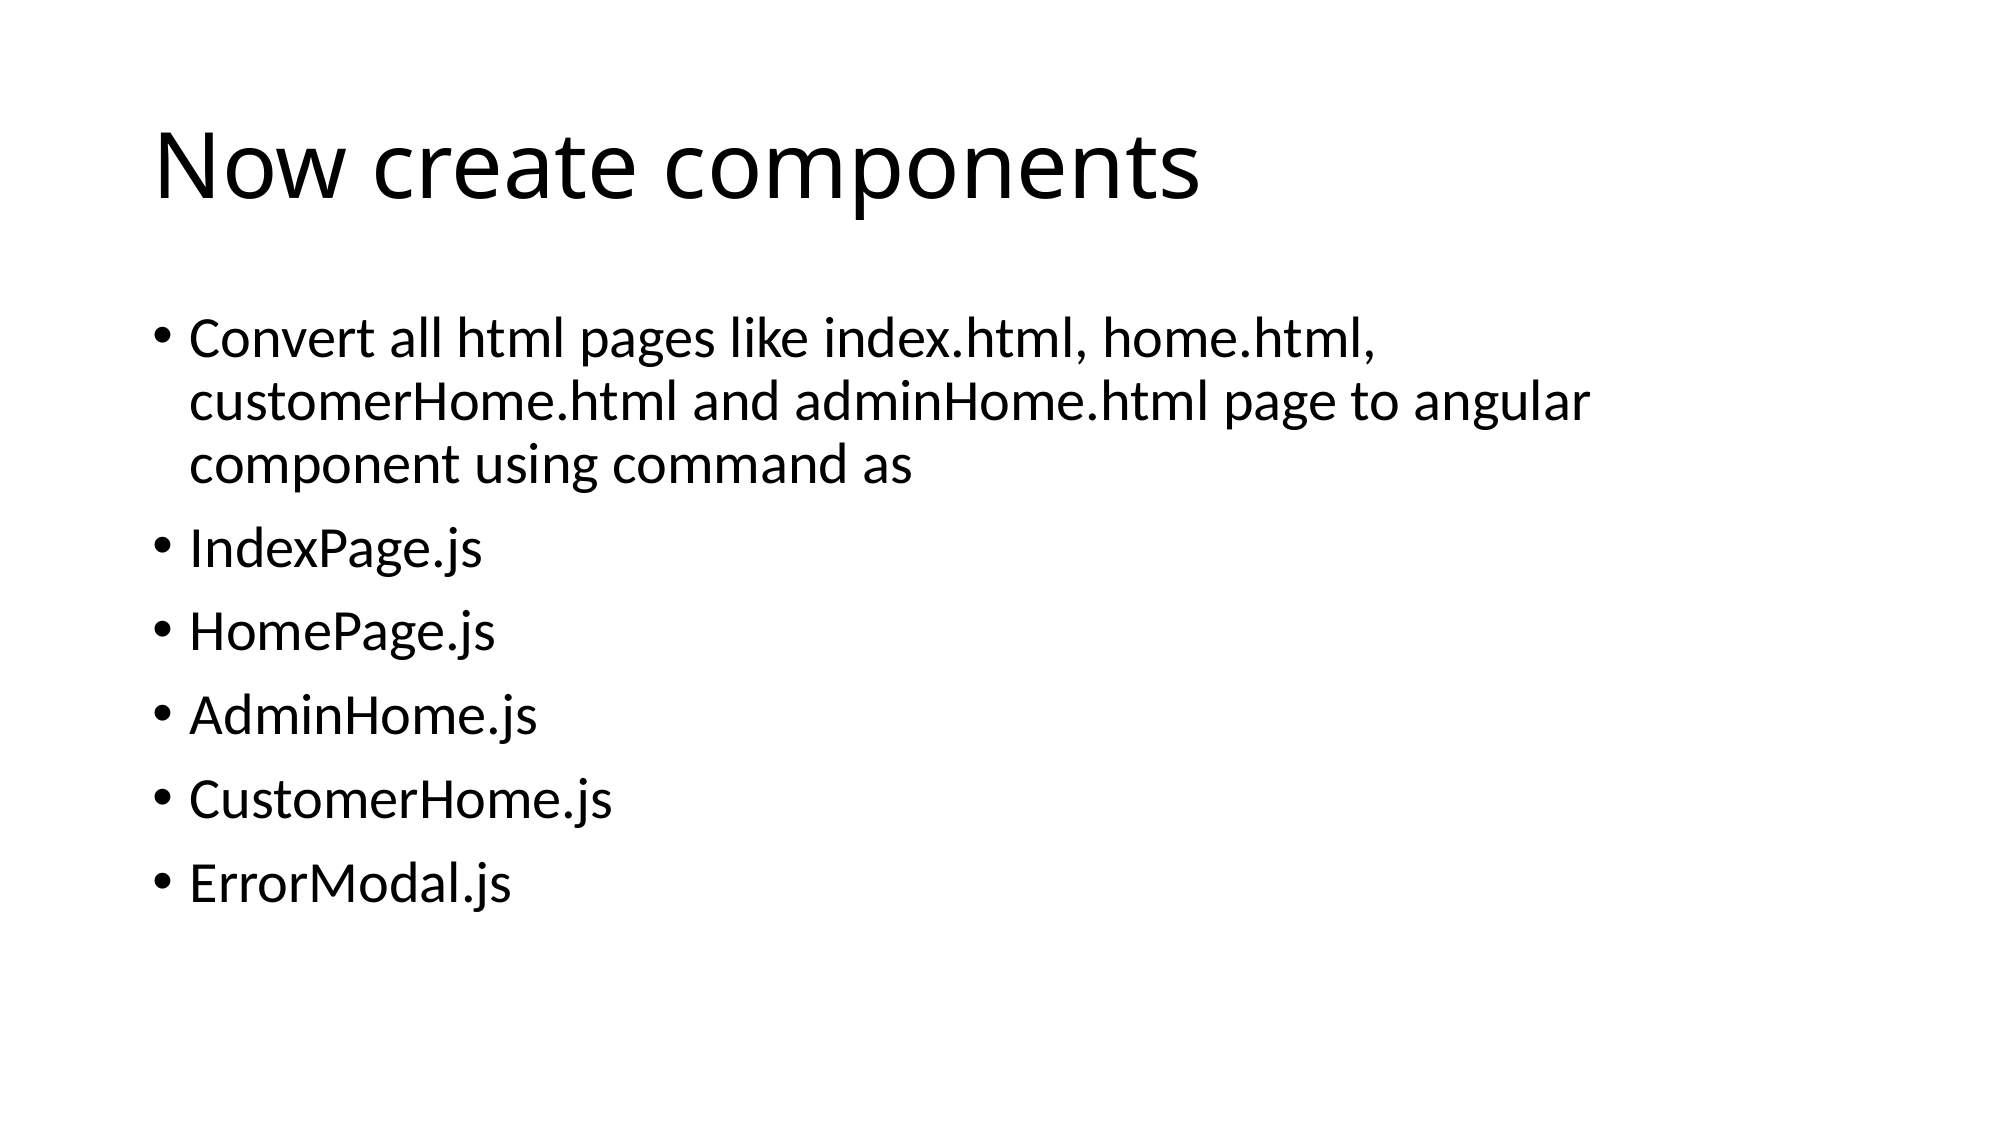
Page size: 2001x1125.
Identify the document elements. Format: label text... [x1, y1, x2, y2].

list Convert all html pages like index.html, home.html, customerHome.html and adminHome.html page to angular component using command as IndexPage.js HomePage.js AdminHome.js CustomerHome.js ErrorModal.js [137, 299, 1863, 1014]
title Now create components [137, 59, 1863, 278]
